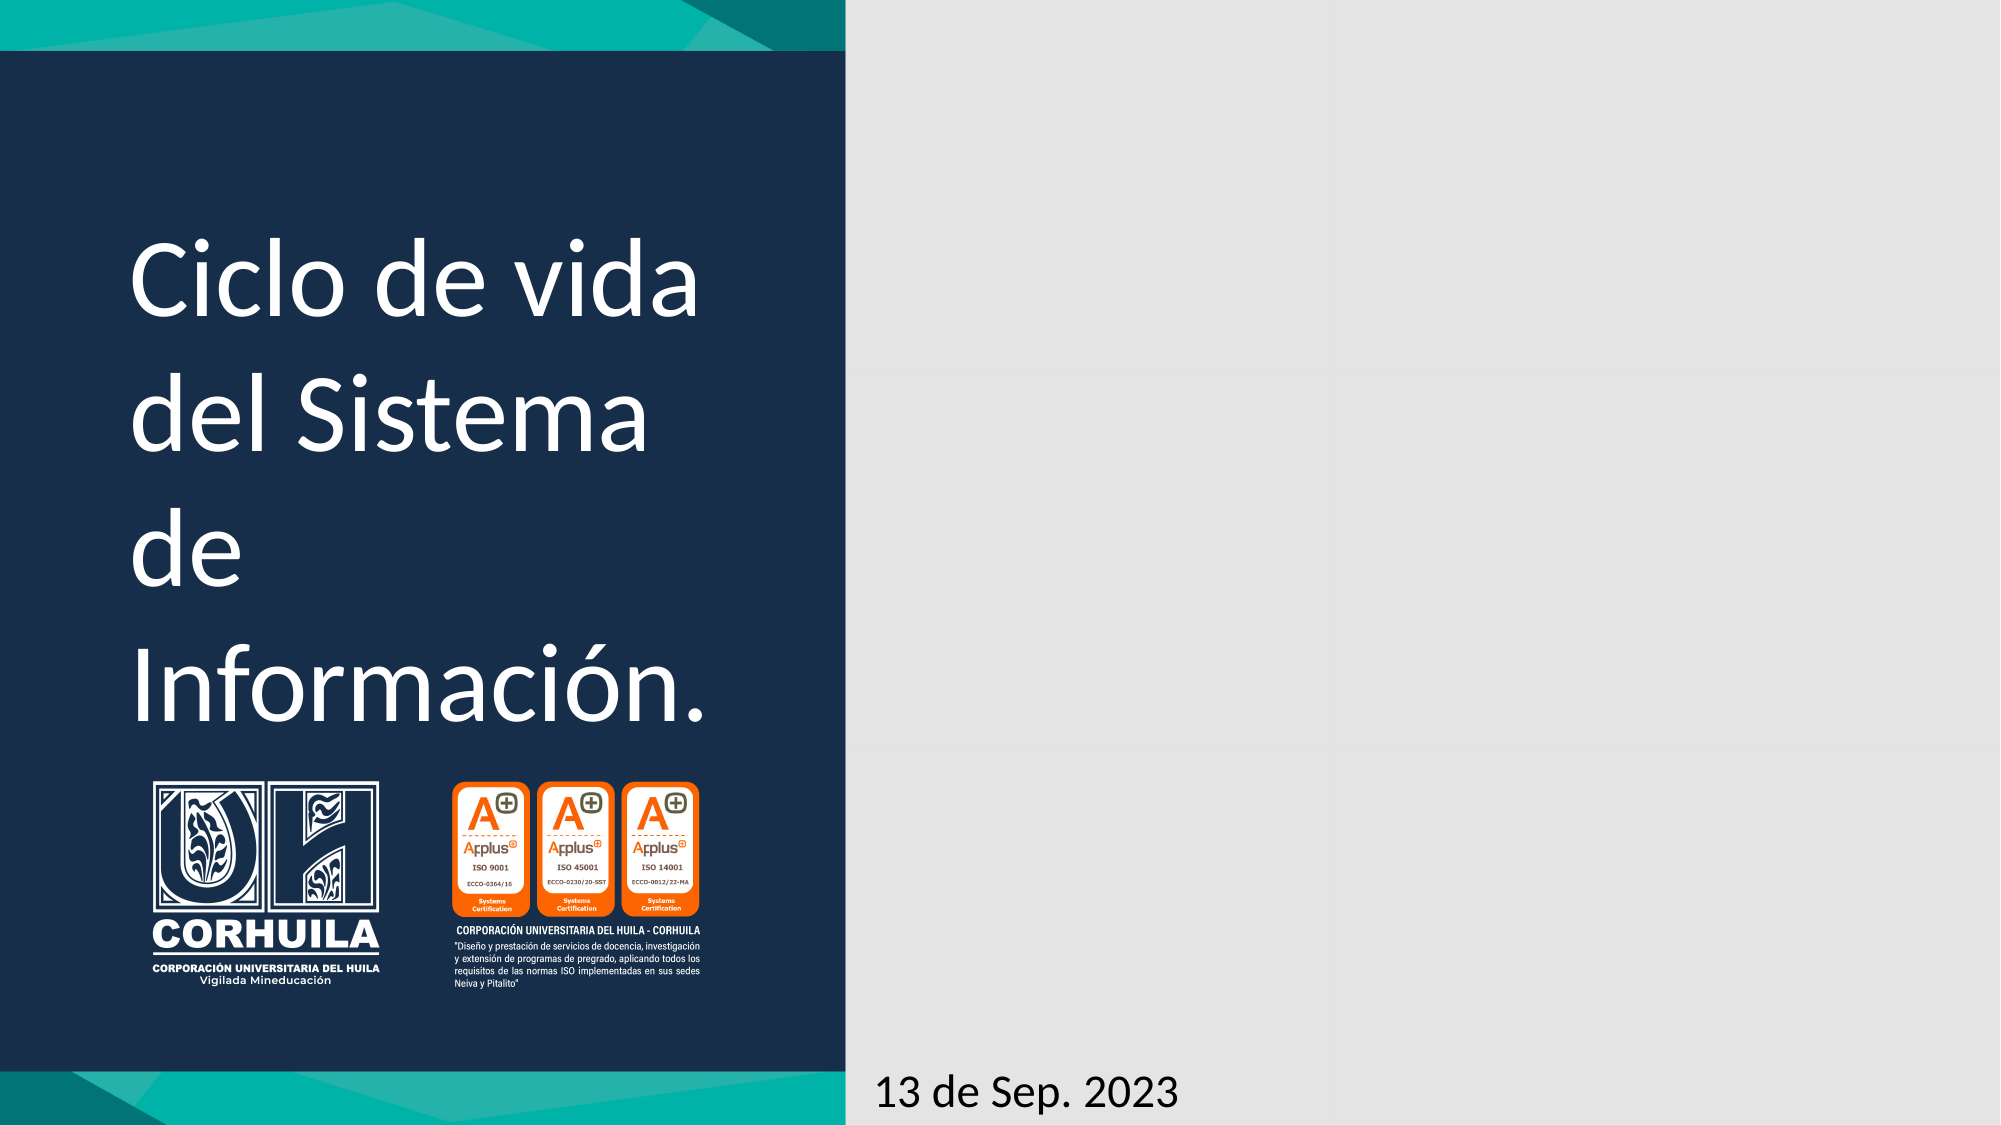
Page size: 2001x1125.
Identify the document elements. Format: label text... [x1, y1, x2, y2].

text_box 13 de Sep. 2023 [858, 1052, 1319, 1124]
text_box Ciclo de vida del Sistema de Información. [114, 196, 795, 752]
picture [0, 0, 2001, 1125]
